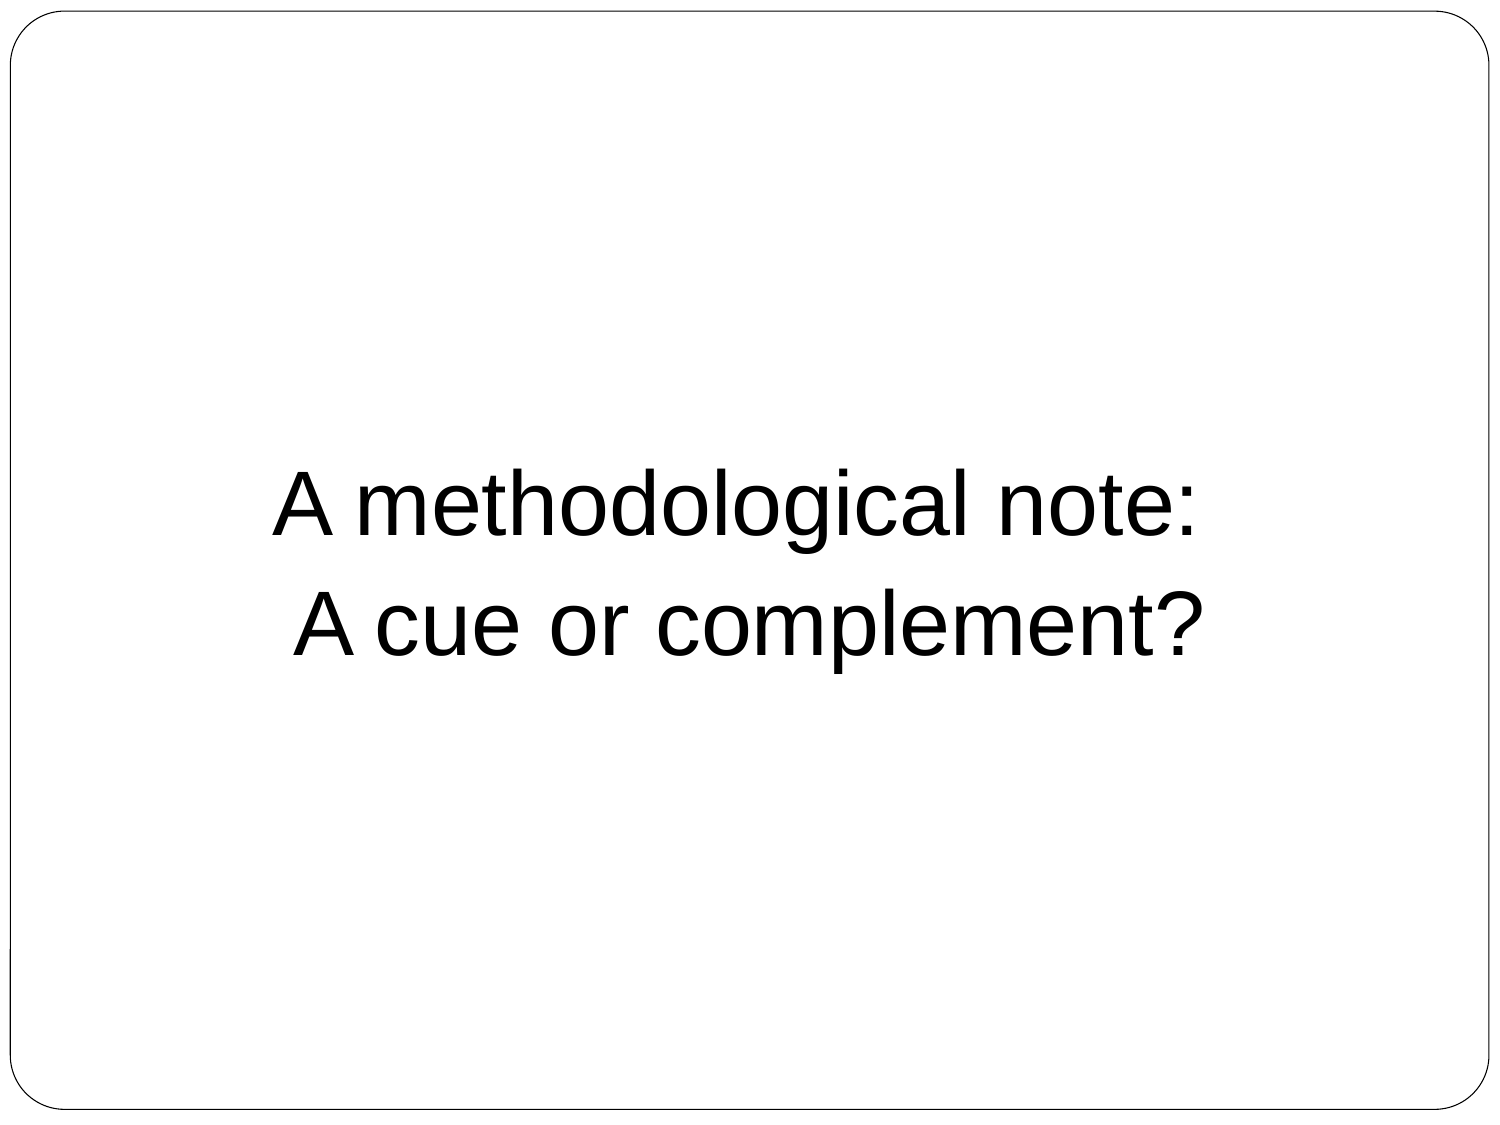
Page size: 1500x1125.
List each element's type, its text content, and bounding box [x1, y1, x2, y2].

list A methodological note: A cue or complement? [75, 187, 1425, 930]
